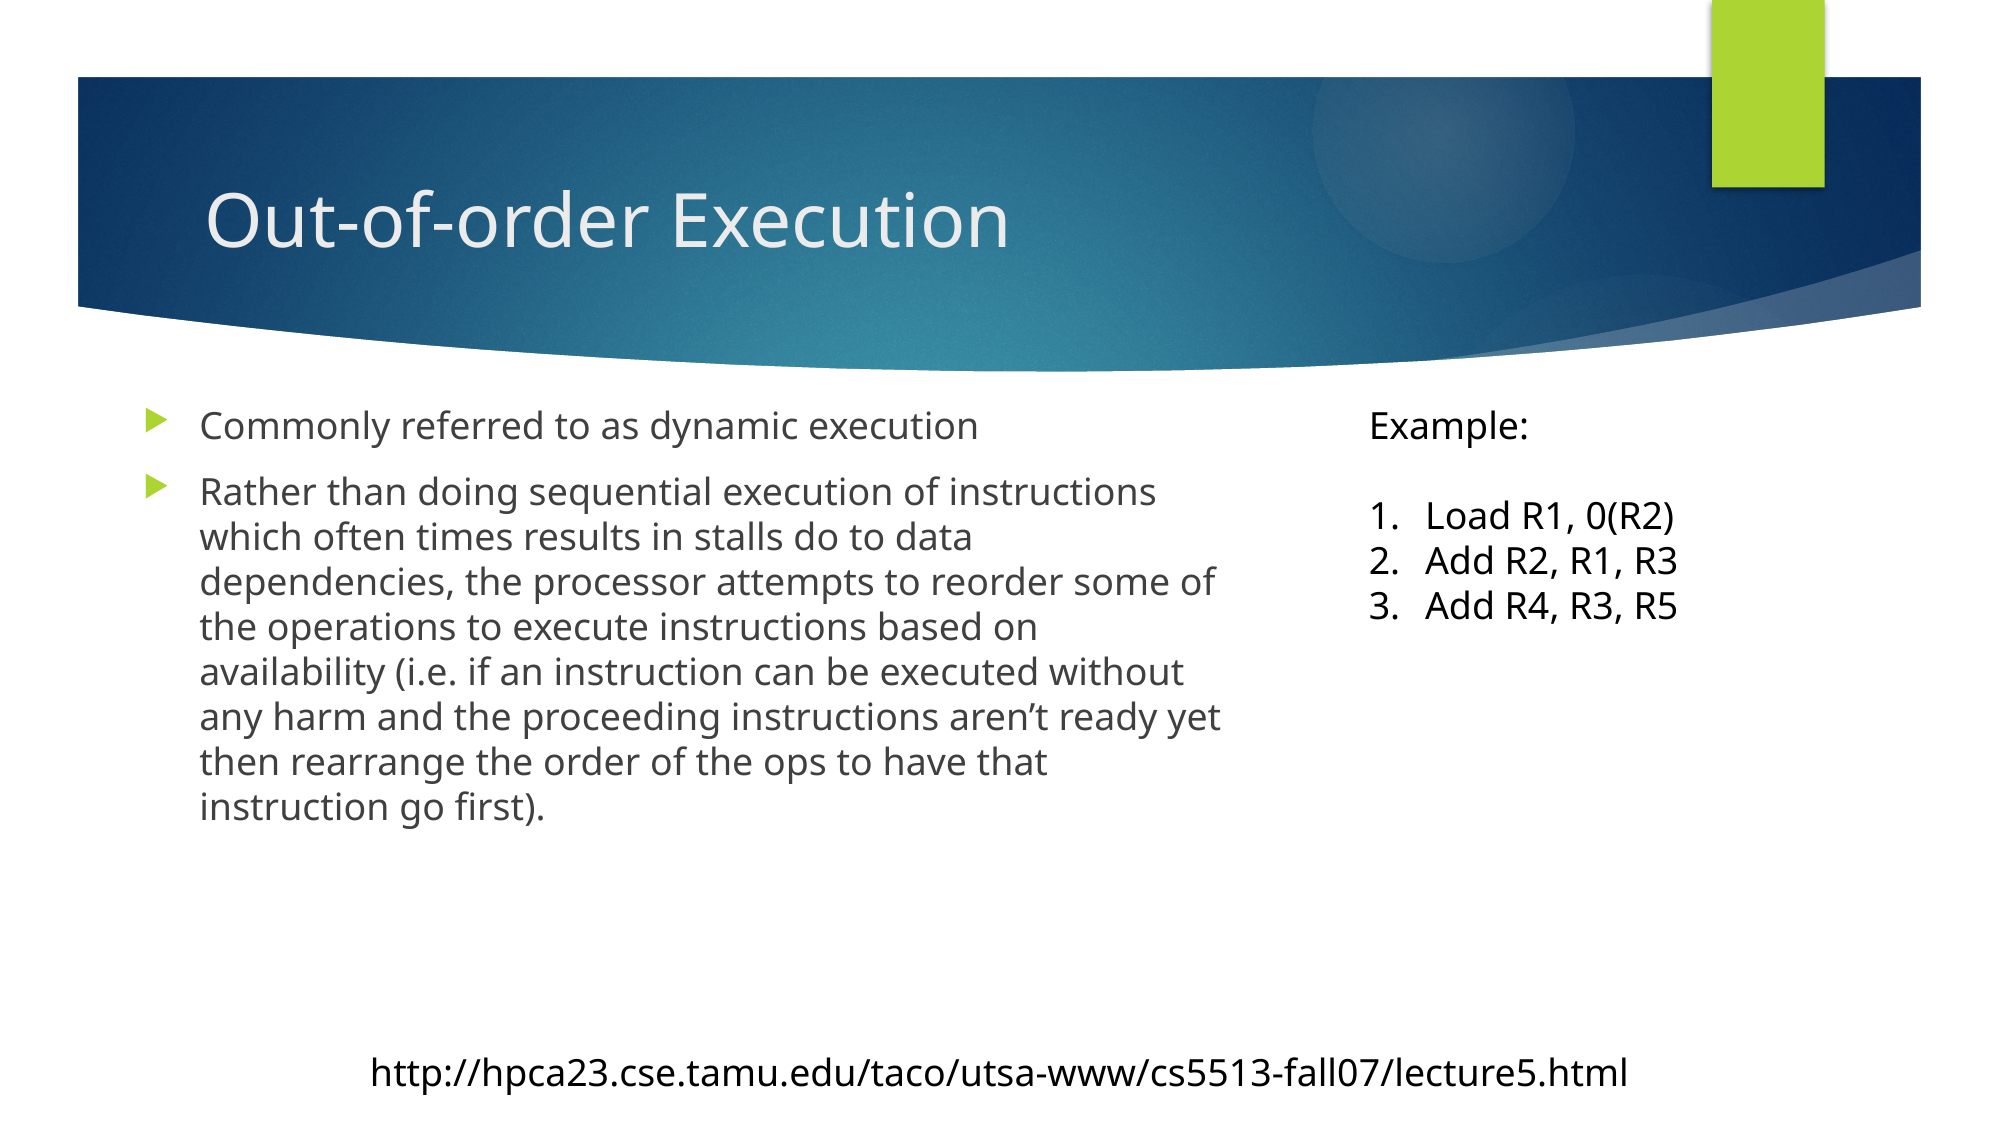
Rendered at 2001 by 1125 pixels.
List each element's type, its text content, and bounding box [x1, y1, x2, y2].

text_box Example: Load R1, 0(R2) Add R2, R1, R3 Add R4, R3, R5 [1353, 394, 1900, 725]
text_box http://hpca23.cse.tamu.edu/taco/utsa-www/cs5513-fall07/lecture5.html [355, 1041, 1645, 1101]
title Out-of-order Execution [189, 159, 1627, 276]
list Commonly referred to as dynamic execution Rather than doing sequential execution of instructions which often times results in stalls do to data dependencies, the processor attempts to reorder some of the operations to execute instructions based on availability (i.e. if an instruction can be executed without any harm and the proceeding instructions aren’t ready yet then rearrange the order of the ops to have that instruction go first). [128, 394, 1250, 1109]
